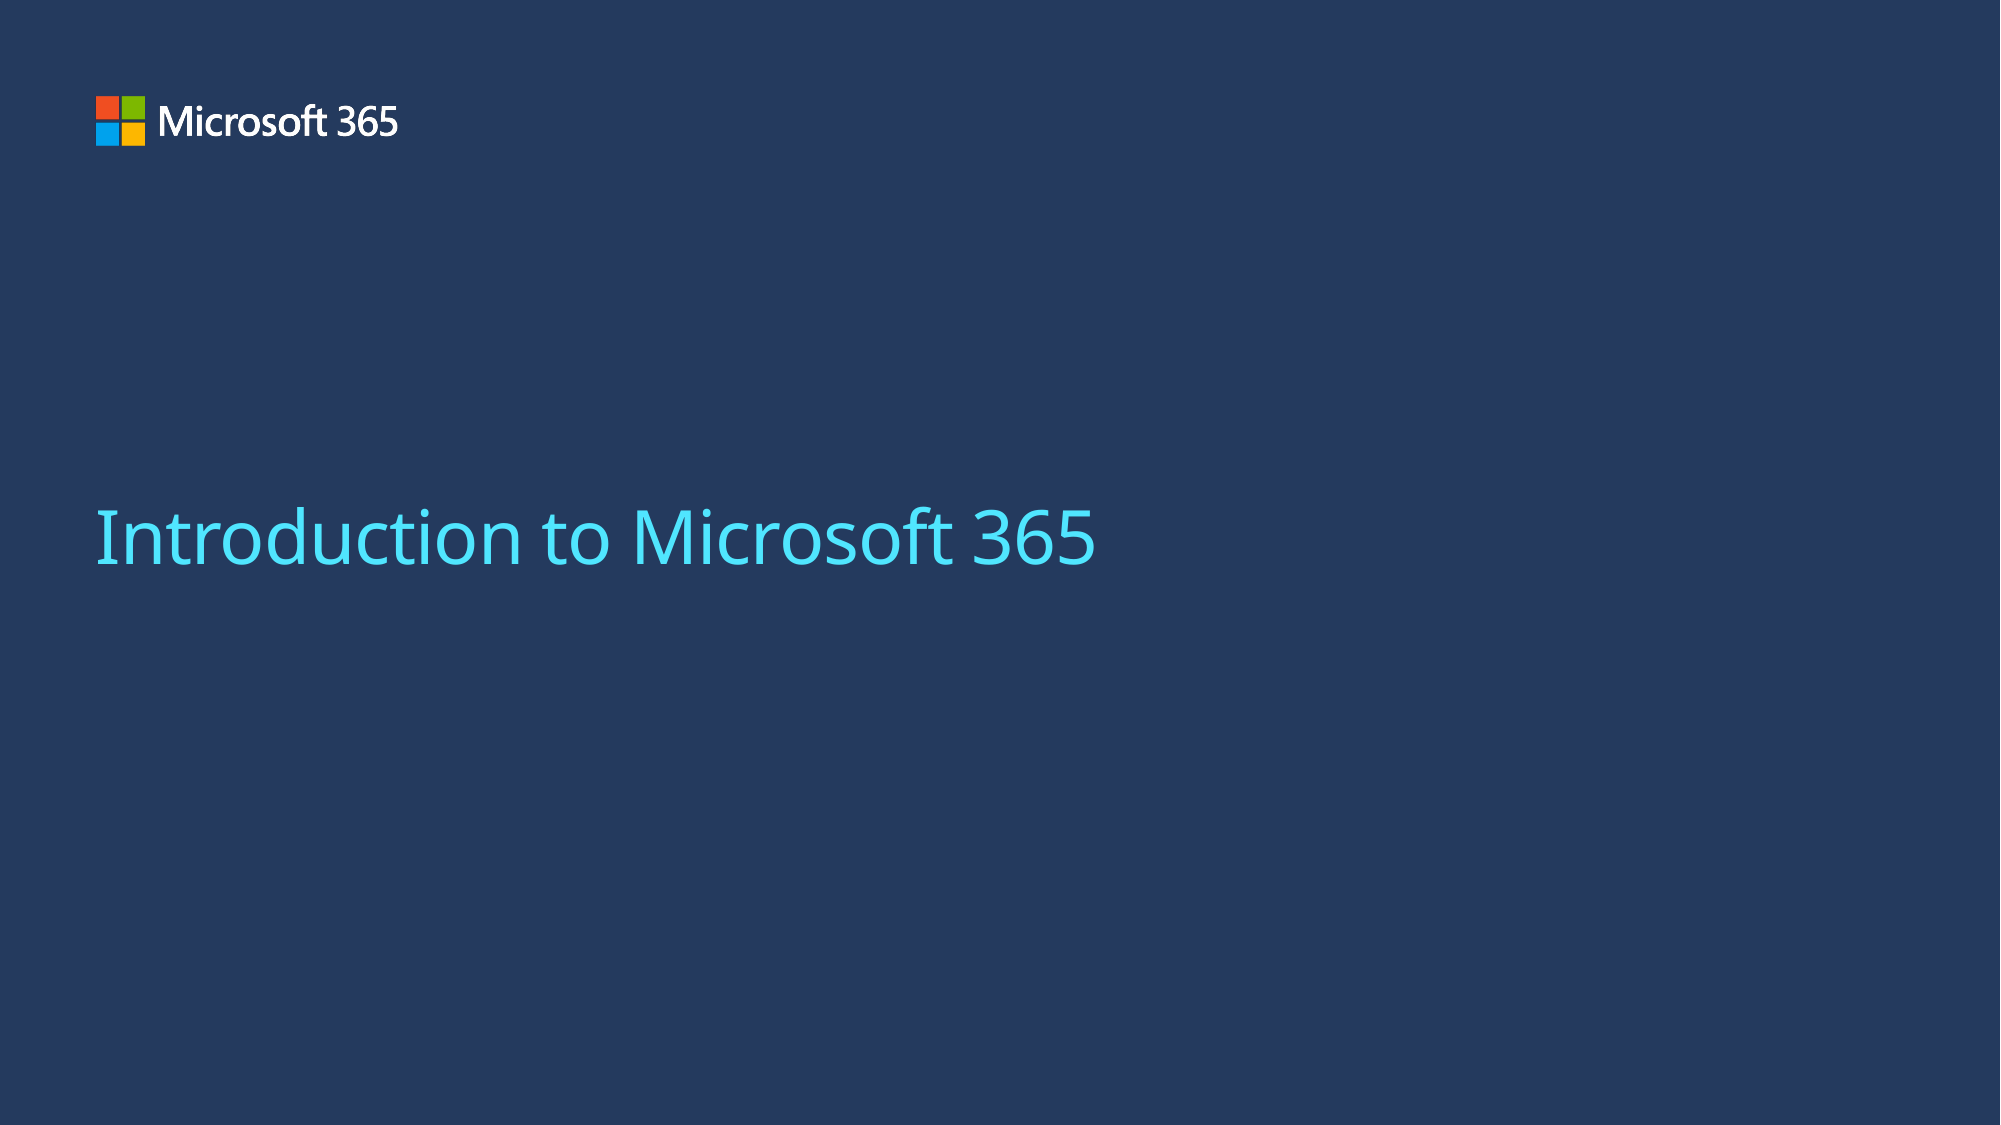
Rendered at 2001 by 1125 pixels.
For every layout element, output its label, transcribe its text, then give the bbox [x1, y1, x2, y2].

picture [46, 46, 447, 195]
title Introduction to Microsoft 365 [95, 488, 1596, 580]
